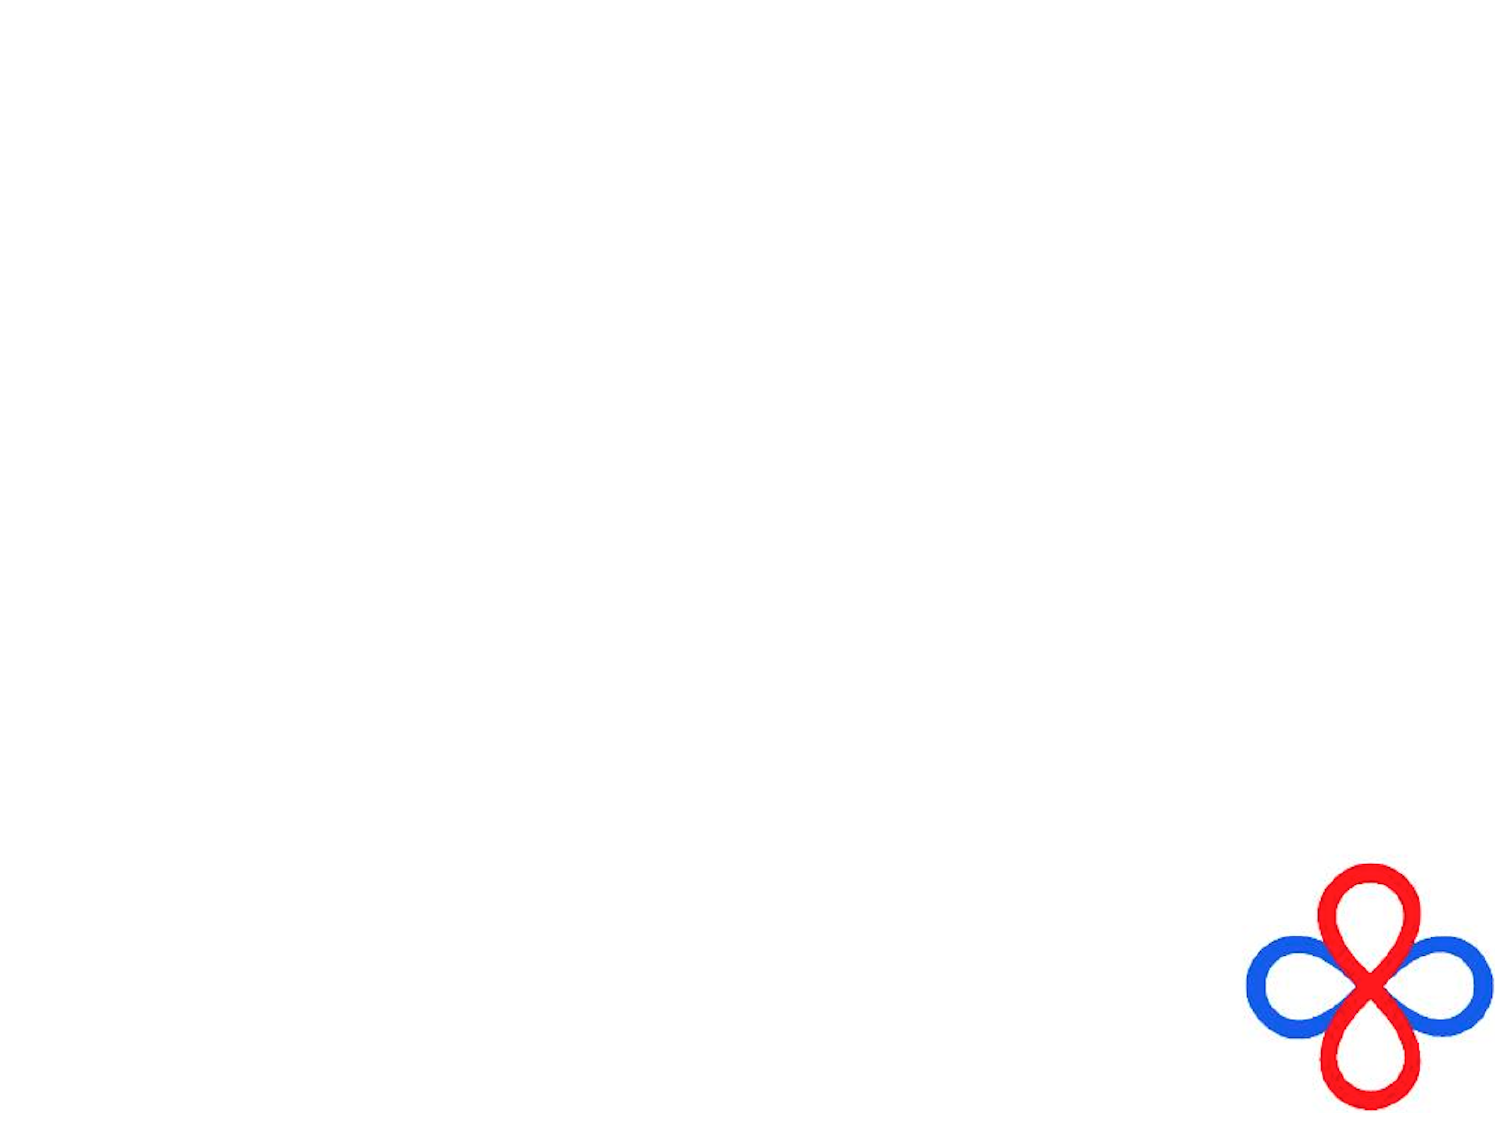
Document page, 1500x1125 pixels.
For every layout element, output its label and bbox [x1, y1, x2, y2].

picture [1236, 852, 1495, 1113]
